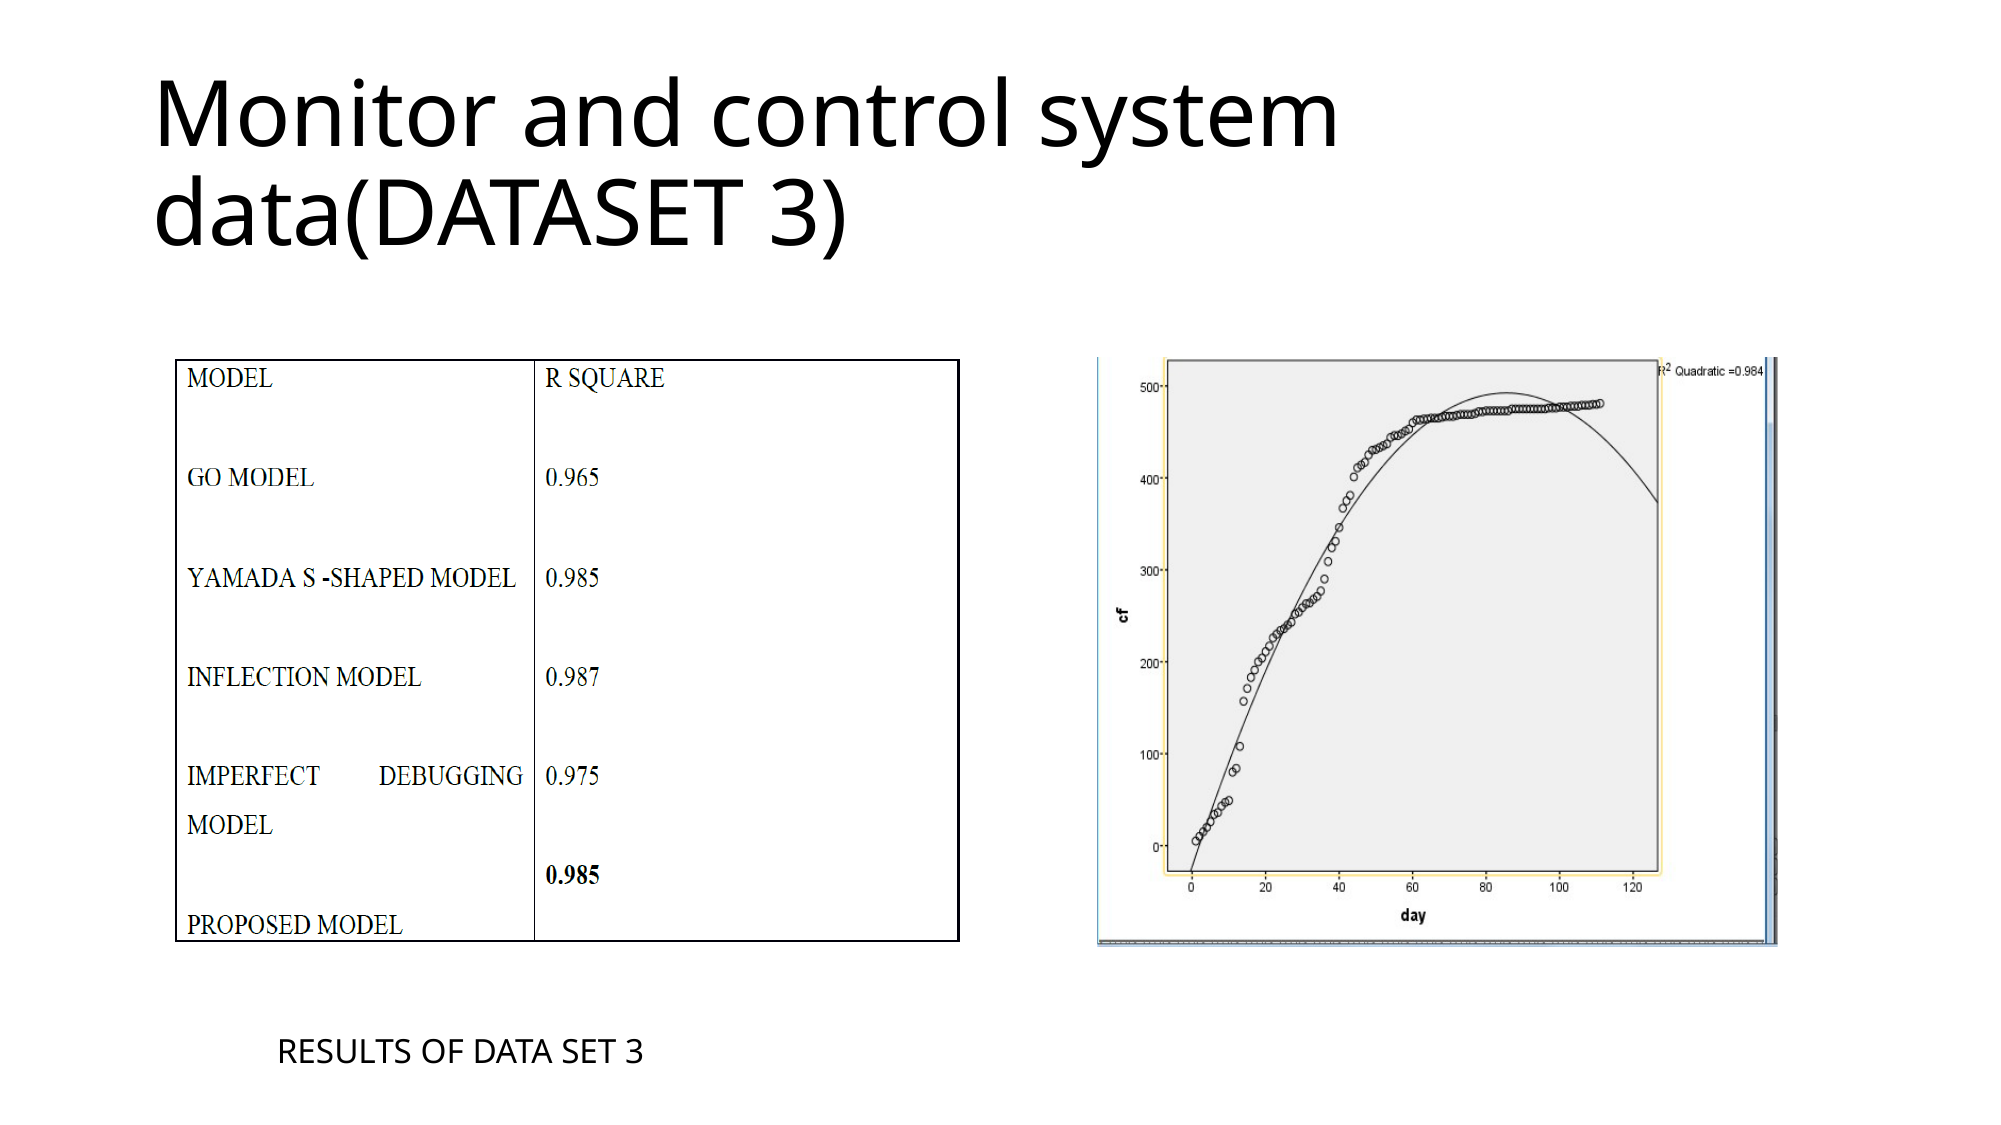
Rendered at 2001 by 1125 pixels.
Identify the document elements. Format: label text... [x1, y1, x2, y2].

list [137, 333, 988, 961]
title Monitor and control system data(DATASET 3) [137, 59, 1863, 278]
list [1097, 357, 1778, 947]
text_box RESULTS OF DATA SET 3 [211, 1018, 702, 1123]
